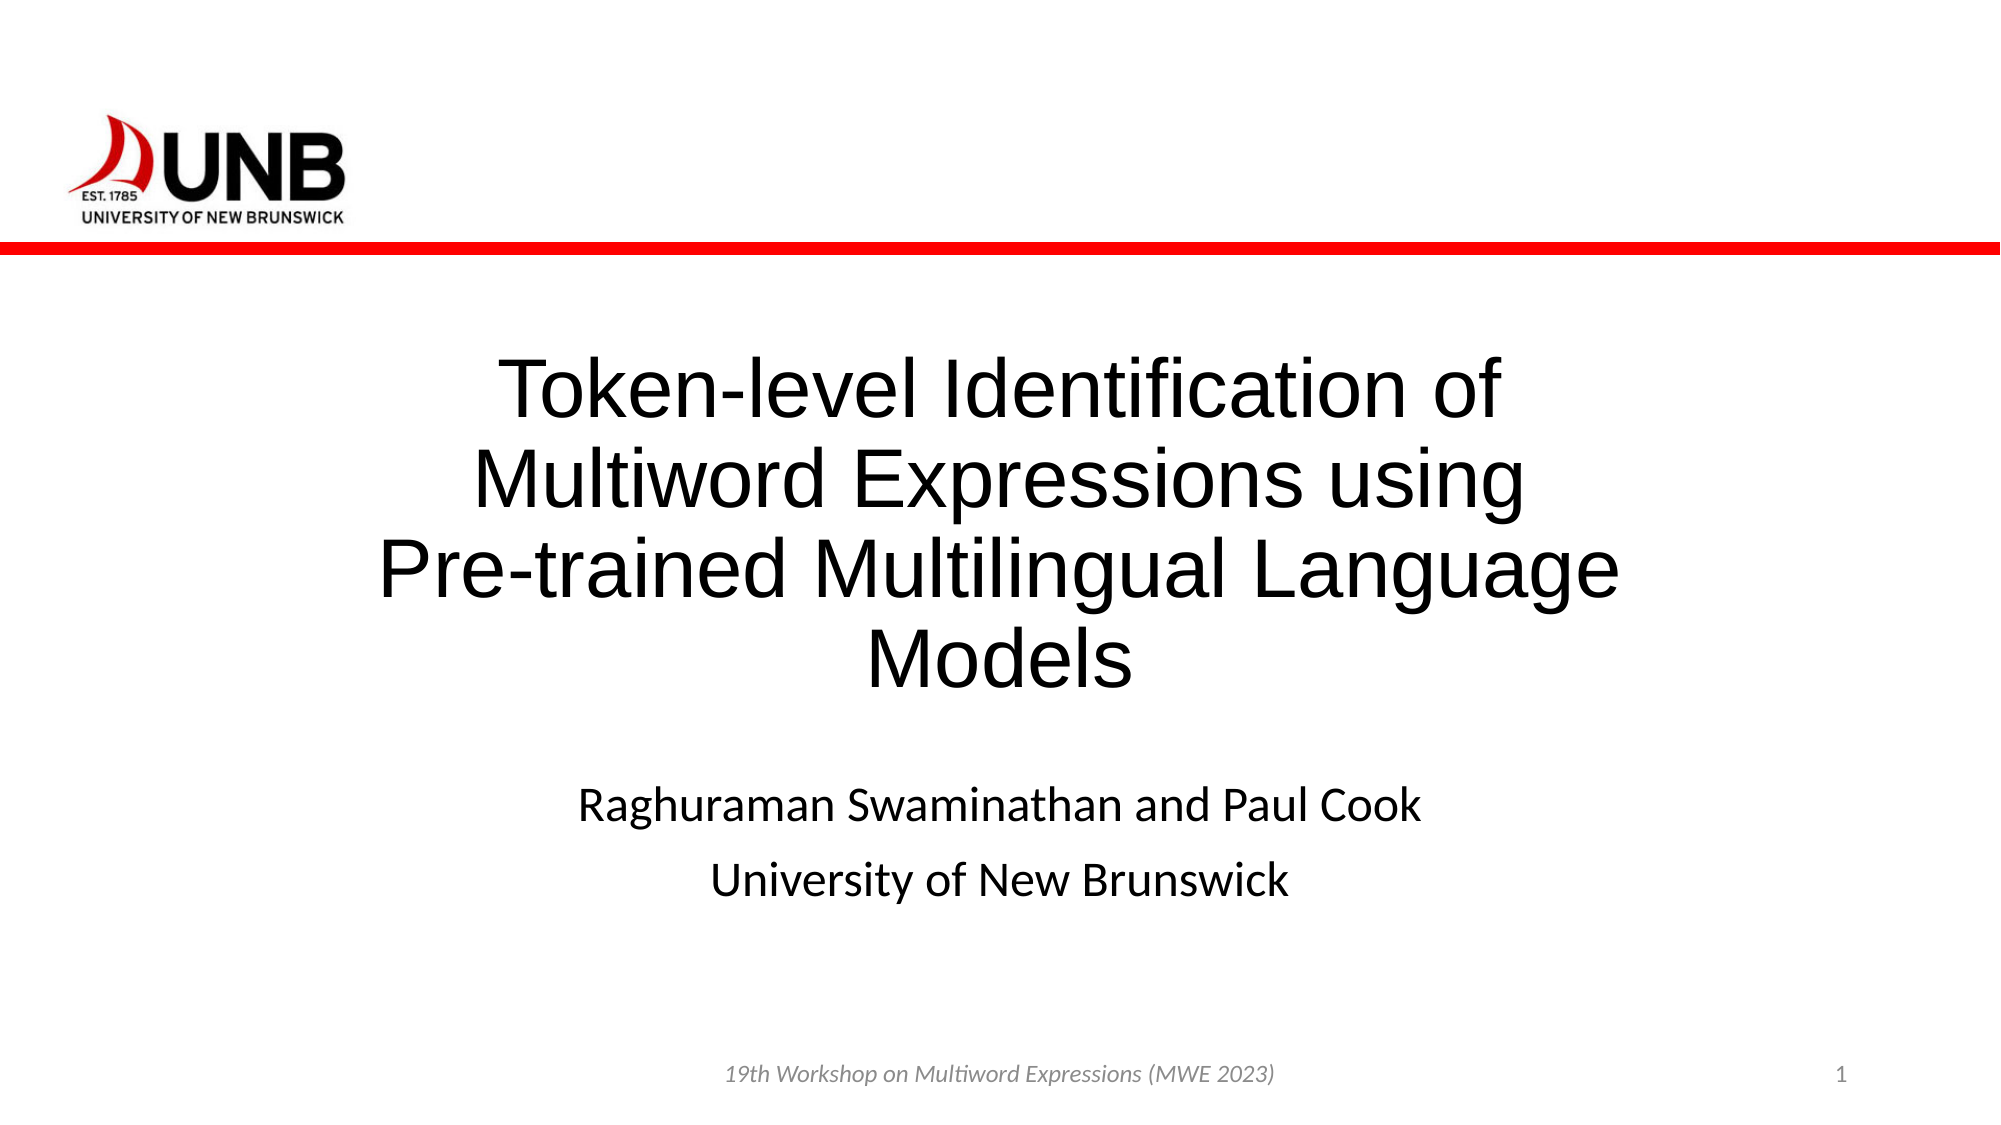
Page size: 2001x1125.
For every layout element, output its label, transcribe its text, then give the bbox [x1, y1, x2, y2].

slide_number 1 [1412, 1042, 1863, 1103]
footer 19th Workshop on Multiword Expressions (MWE 2023) [662, 1042, 1338, 1103]
picture [47, 92, 363, 242]
subtitle Raghuraman Swaminathan and Paul Cook University of New Brunswick [249, 771, 1750, 1043]
title Token-level Identification of Multiword Expressions using Pre-trained Multilingual Language Models [249, 321, 1750, 713]
